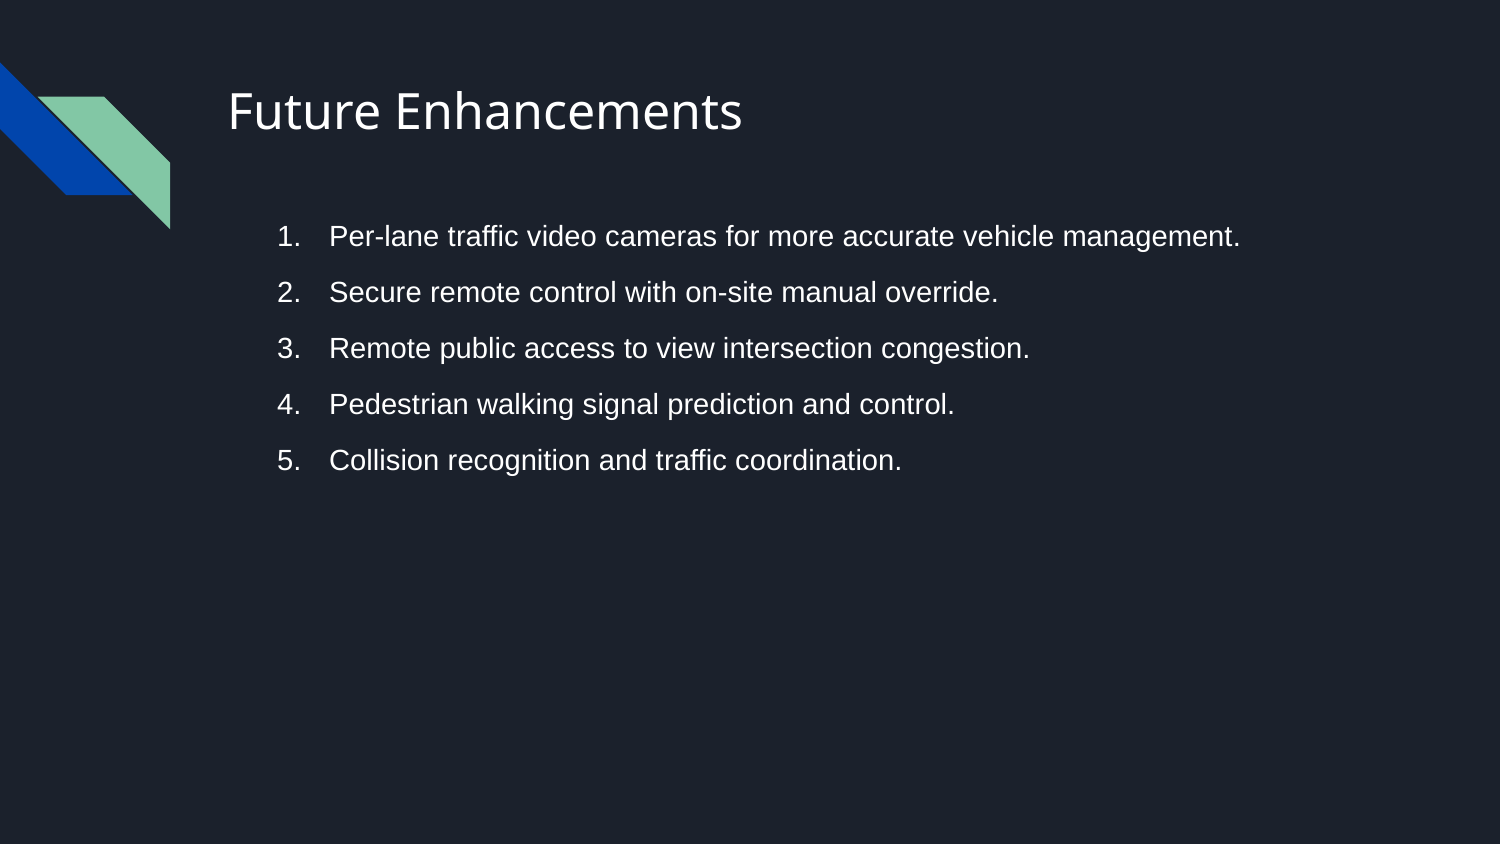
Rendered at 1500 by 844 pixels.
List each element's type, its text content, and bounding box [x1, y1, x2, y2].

text_box Per-lane traffic video cameras for more accurate vehicle management. Secure remote control with on-site manual override. Remote public access to view intersection congestion. Pedestrian walking signal prediction and control. Collision recognition and traffic coordination. [239, 202, 1394, 783]
title Future Enhancements [212, 64, 1368, 215]
